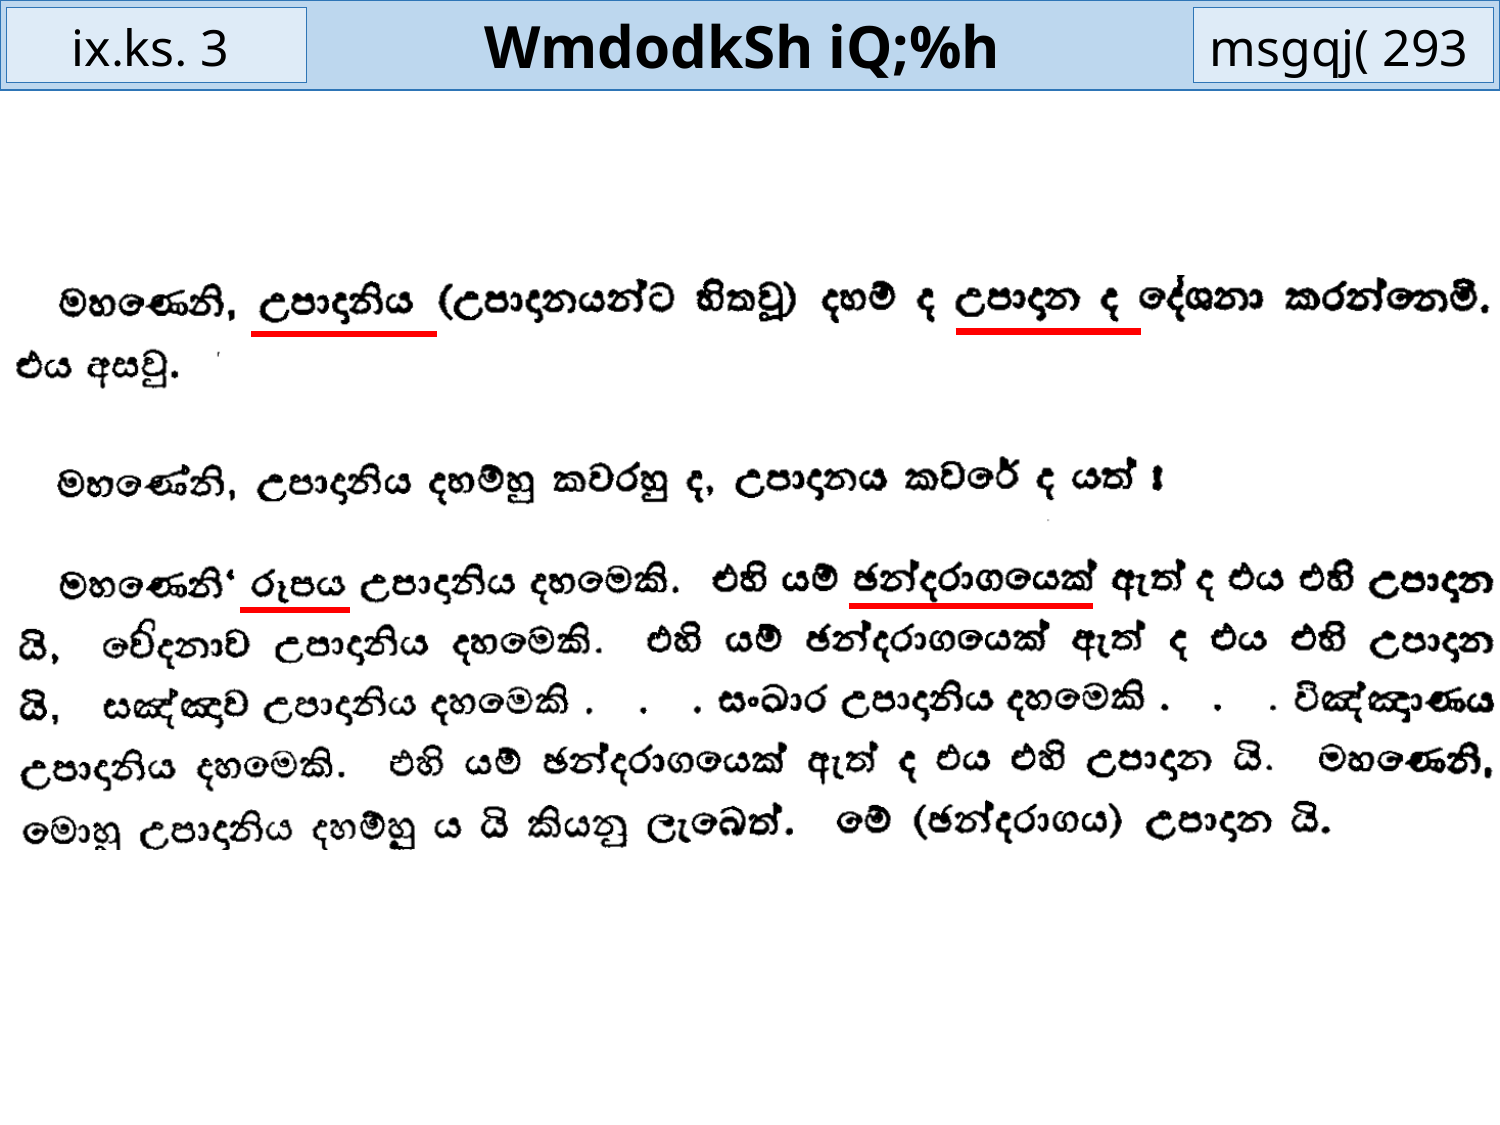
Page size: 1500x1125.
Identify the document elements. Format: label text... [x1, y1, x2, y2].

text_box WmdodkSh iQ;%h [316, 9, 1184, 81]
text_box msgqj( 293 [1194, 10, 1497, 82]
text_box ix.ks. 3 [6, 10, 308, 82]
picture [0, 275, 1500, 850]
